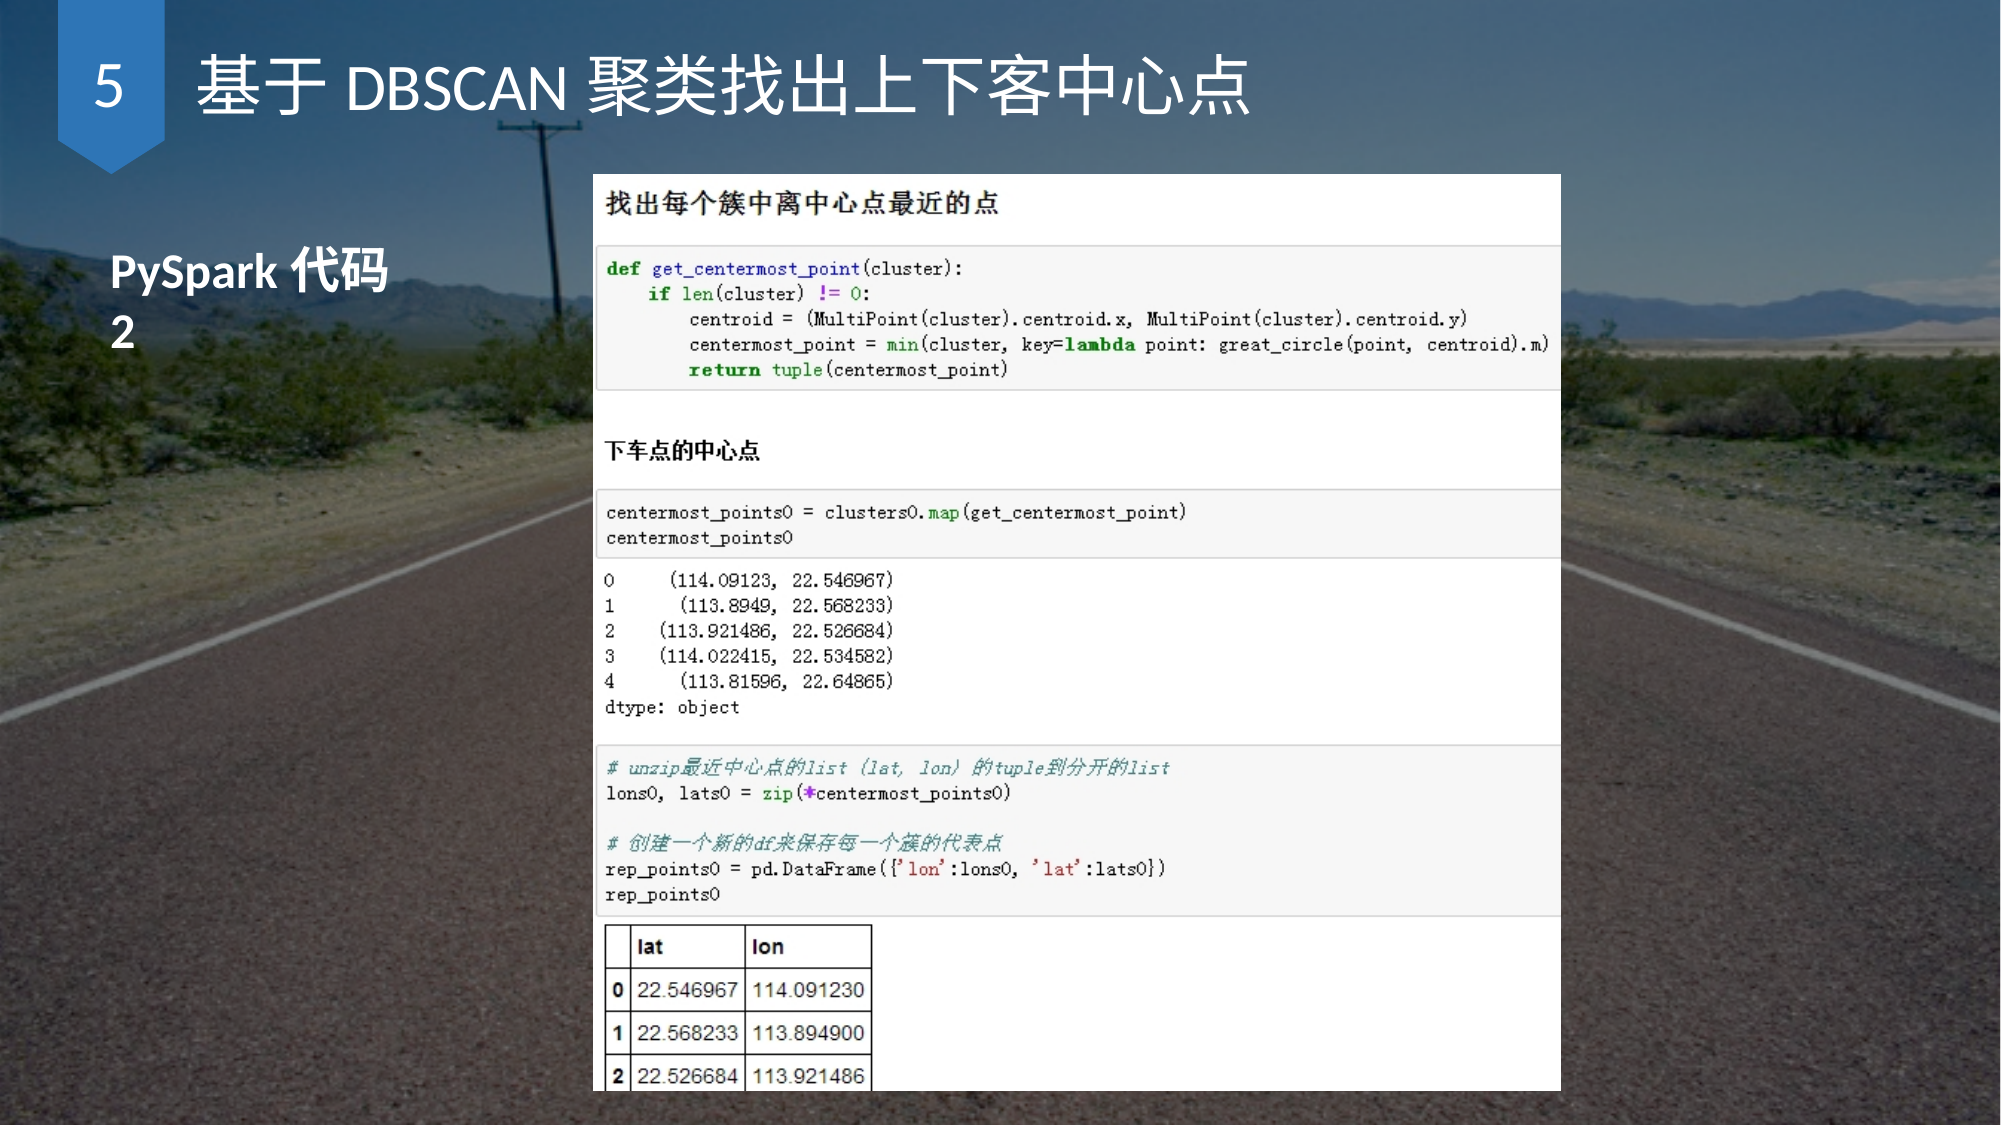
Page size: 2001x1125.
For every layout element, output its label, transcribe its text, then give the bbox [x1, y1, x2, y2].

picture [0, 0, 2001, 1125]
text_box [58, 0, 1814, 175]
text_box PySpark代码2 [95, 231, 423, 366]
